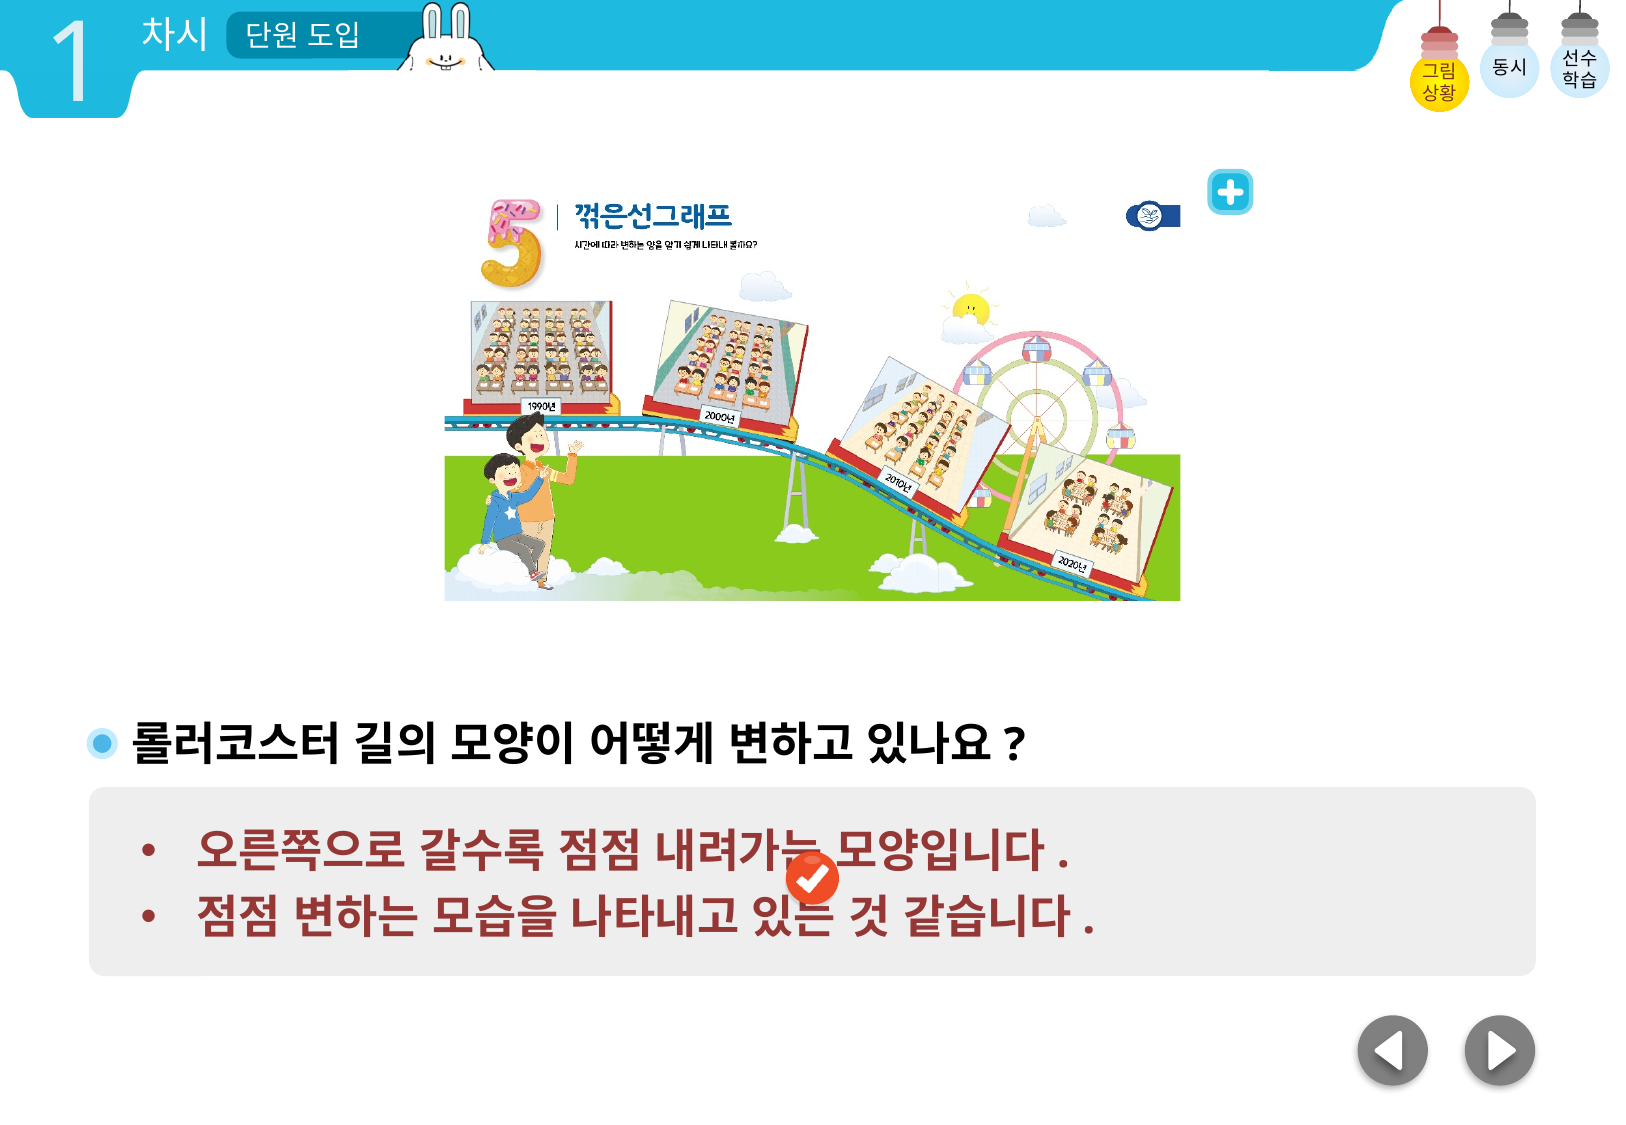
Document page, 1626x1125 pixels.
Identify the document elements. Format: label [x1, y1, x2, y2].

text_box [1269, 0, 1625, 146]
picture [444, 163, 1181, 601]
text_box [1198, 161, 1270, 232]
picture [395, 2, 496, 70]
text_box [785, 851, 840, 905]
text_box [88, 706, 1537, 977]
picture [3, 70, 145, 118]
text_box [1357, 1015, 1536, 1086]
